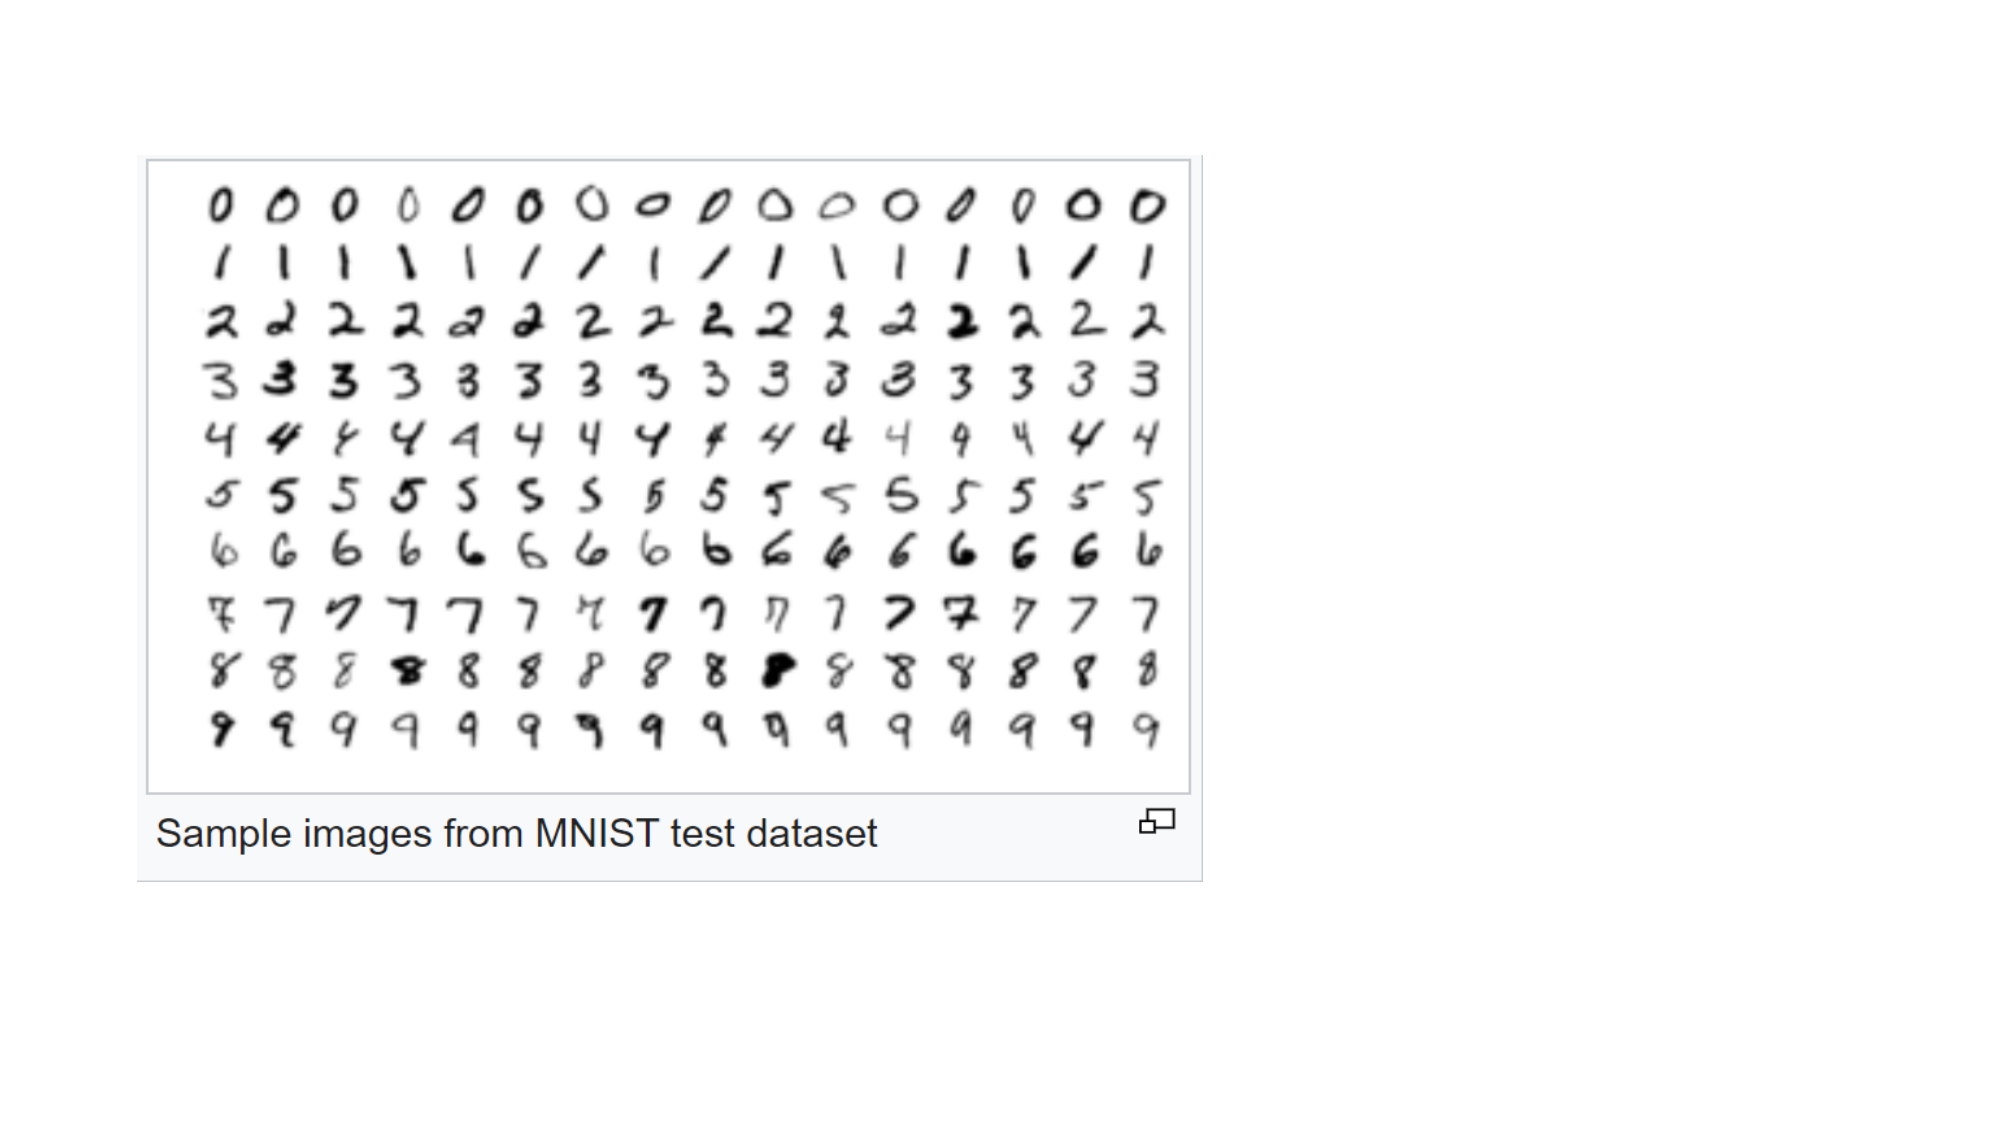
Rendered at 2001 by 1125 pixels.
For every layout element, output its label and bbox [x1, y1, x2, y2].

picture [137, 155, 1203, 882]
